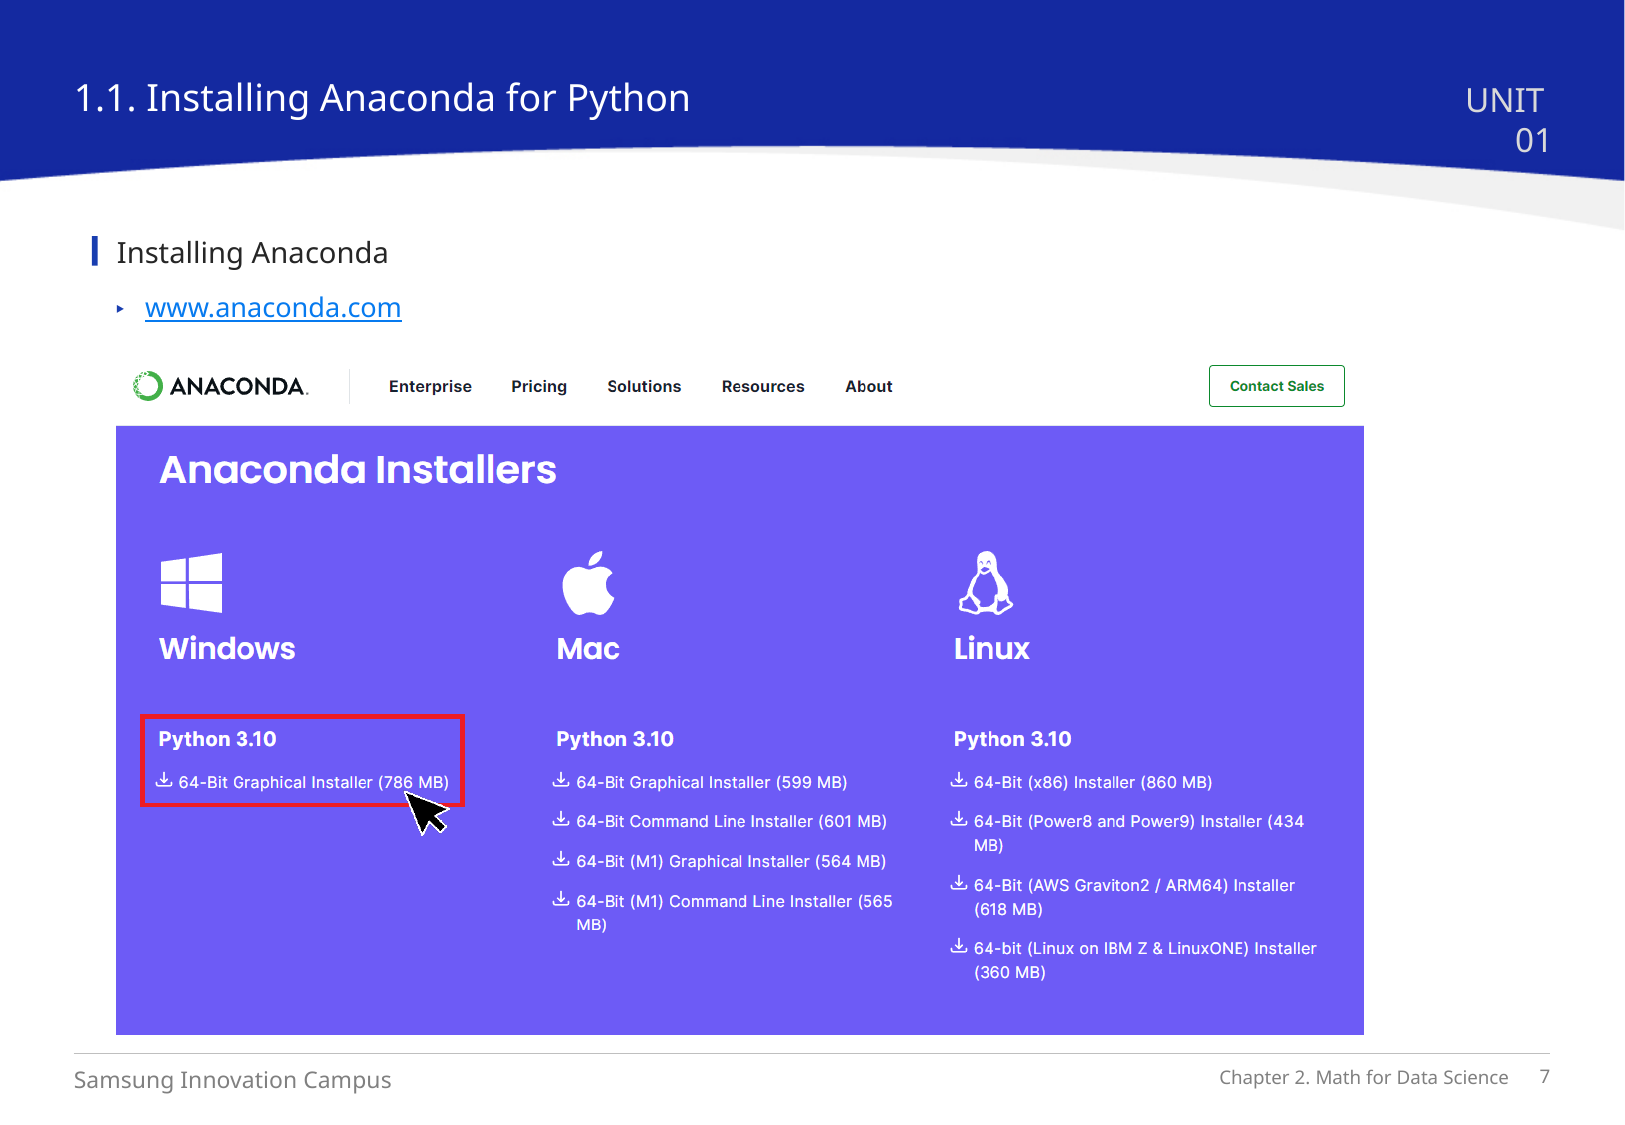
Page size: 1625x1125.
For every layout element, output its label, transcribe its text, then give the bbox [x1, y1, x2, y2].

text_box www.anaconda.com [114, 278, 1532, 340]
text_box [73, 73, 1554, 120]
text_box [91, 234, 1533, 270]
picture [0, 0, 1625, 1125]
